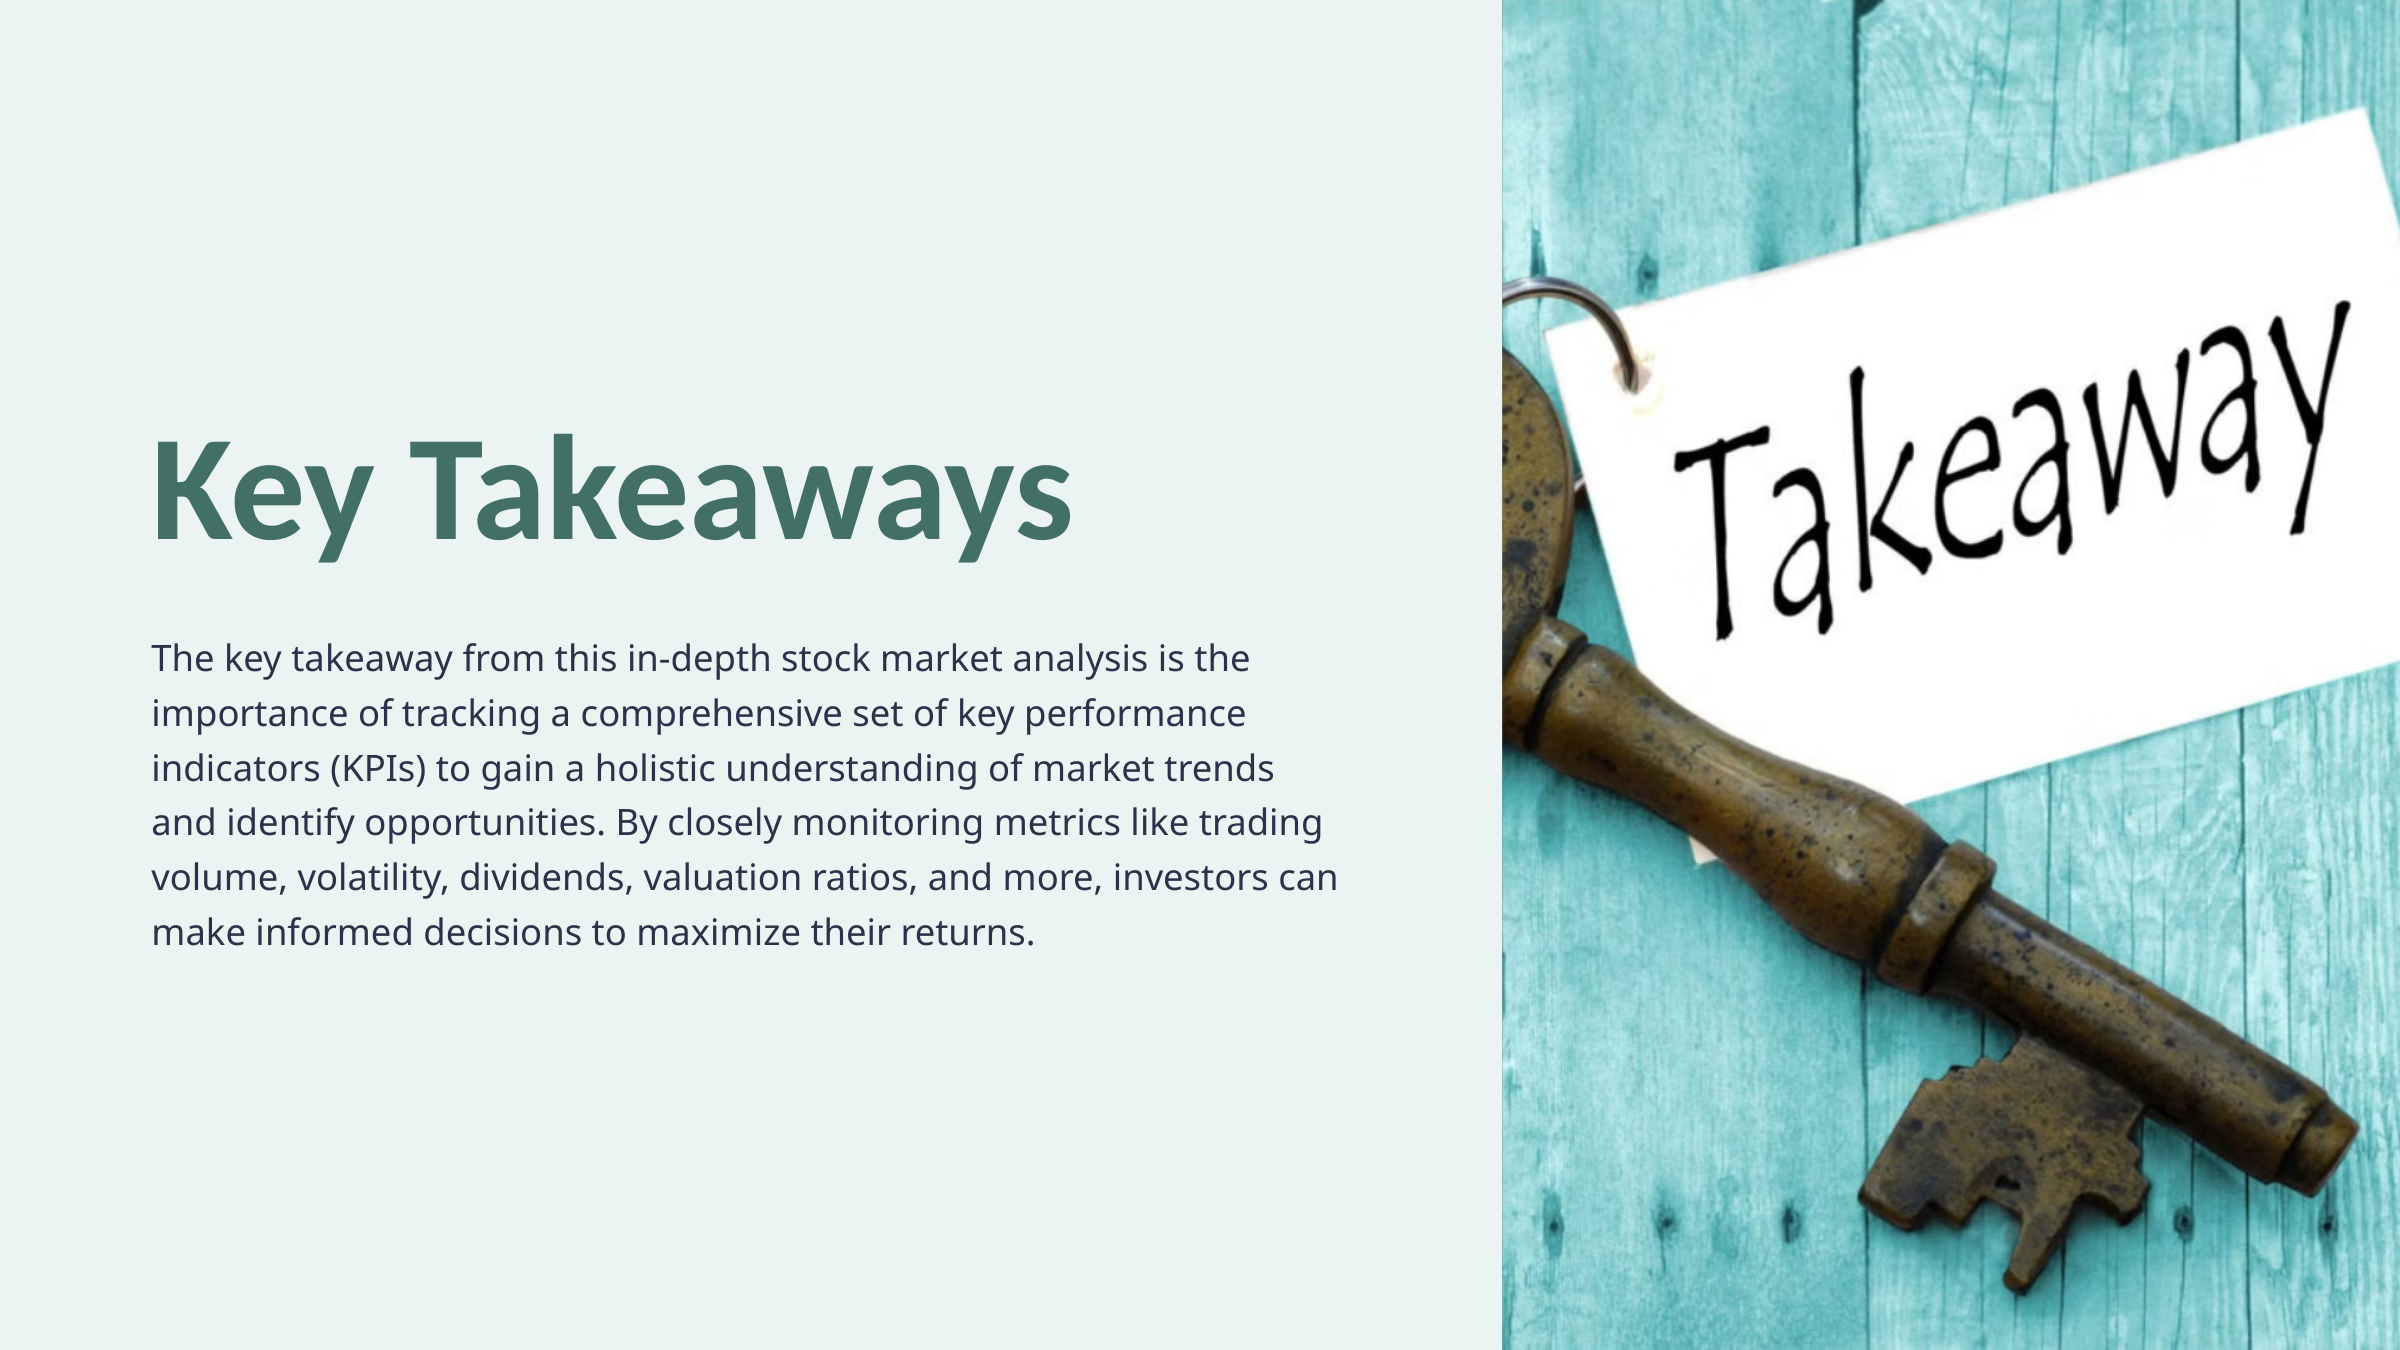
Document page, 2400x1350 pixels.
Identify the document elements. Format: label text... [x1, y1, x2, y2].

text_box The key takeaway from this in-depth stock market analysis is the importance of tracking a comprehensive set of key performance indicators (KPIs) to gain a holistic understanding of market trends and identify opportunities. By closely monitoring metrics like trading volume, volatility, dividends, valuation ratios, and more, investors can make informed decisions to maximize their returns. [136, 616, 1364, 945]
text_box Key Takeaways [136, 404, 1364, 563]
text_box [0, 0, 1501, 1350]
picture [1501, 0, 2400, 1350]
